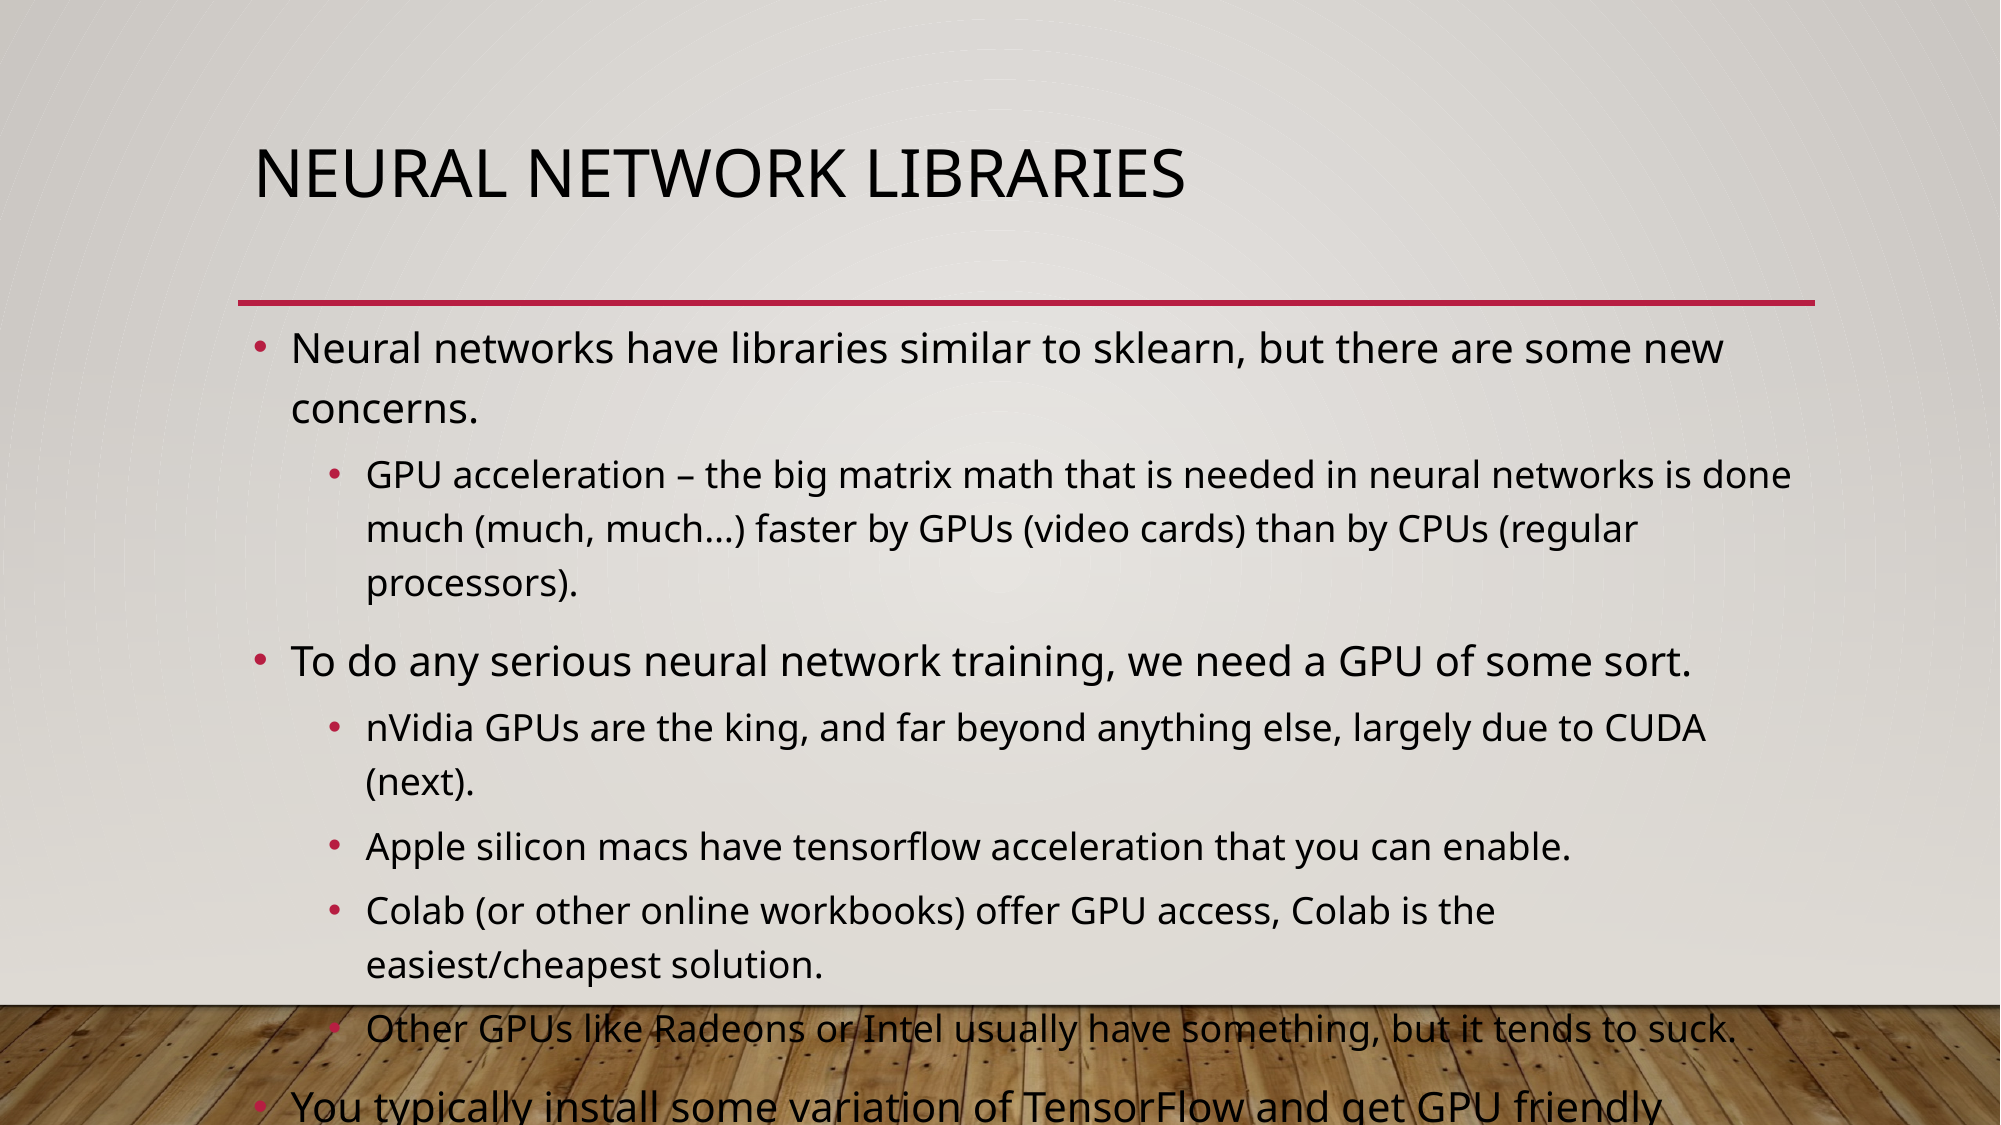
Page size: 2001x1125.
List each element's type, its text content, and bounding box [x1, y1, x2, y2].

title Neural Network Libraries [238, 131, 1814, 304]
list Neural networks have libraries similar to sklearn, but there are some new concerns. GPU acceleration – the big matrix math that is needed in neural networks is done much (much, much…) faster by GPUs (video cards) than by CPUs (regular processors). To do any serious neural network training, we need a GPU of some sort. nVidia GPUs are the king, and far beyond anything else, largely due to CUDA (next). Apple silicon macs have tensorflow acceleration that you can enable. Colab (or other online workbooks) offer GPU access, Colab is the easiest/cheapest solution. Other GPUs like Radeons or Intel usually have something, but it tends to suck. You typically install some variation of TensorFlow and get GPU friendly output. The GPU operations utilize some faster set of commands than ‘normal’ operations. (CUDA) [238, 304, 1814, 993]
picture [0, 1005, 2000, 1125]
